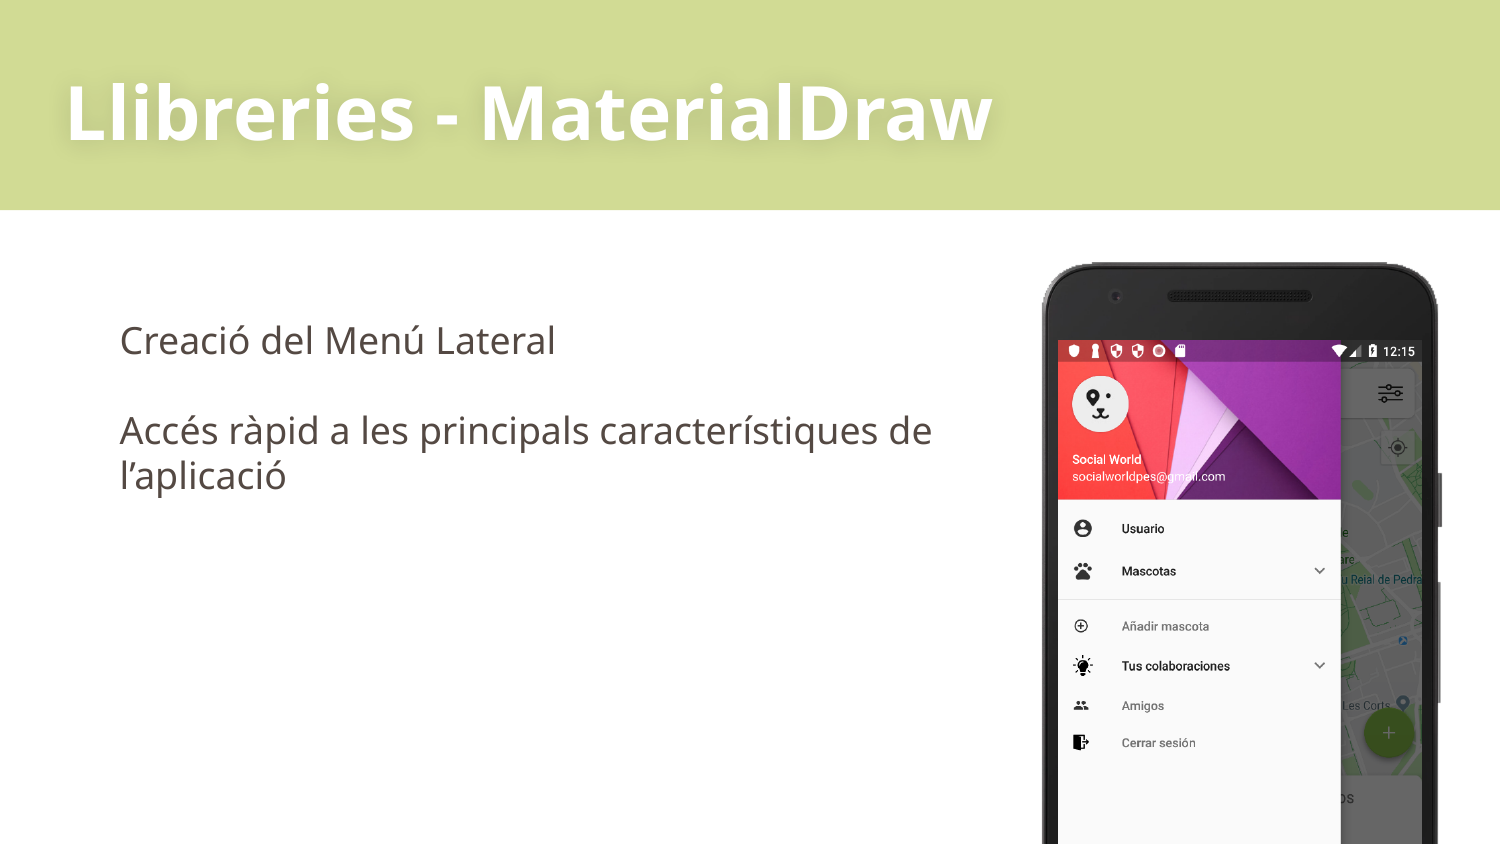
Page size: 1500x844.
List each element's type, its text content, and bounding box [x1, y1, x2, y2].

title Llibreries - MaterialDraw [49, 50, 1015, 192]
text_box Creació del Menú Lateral Accés ràpid a les principals característiques de l’aplicació [104, 302, 1015, 771]
picture [1036, 262, 1446, 844]
text_box [0, 0, 1500, 211]
